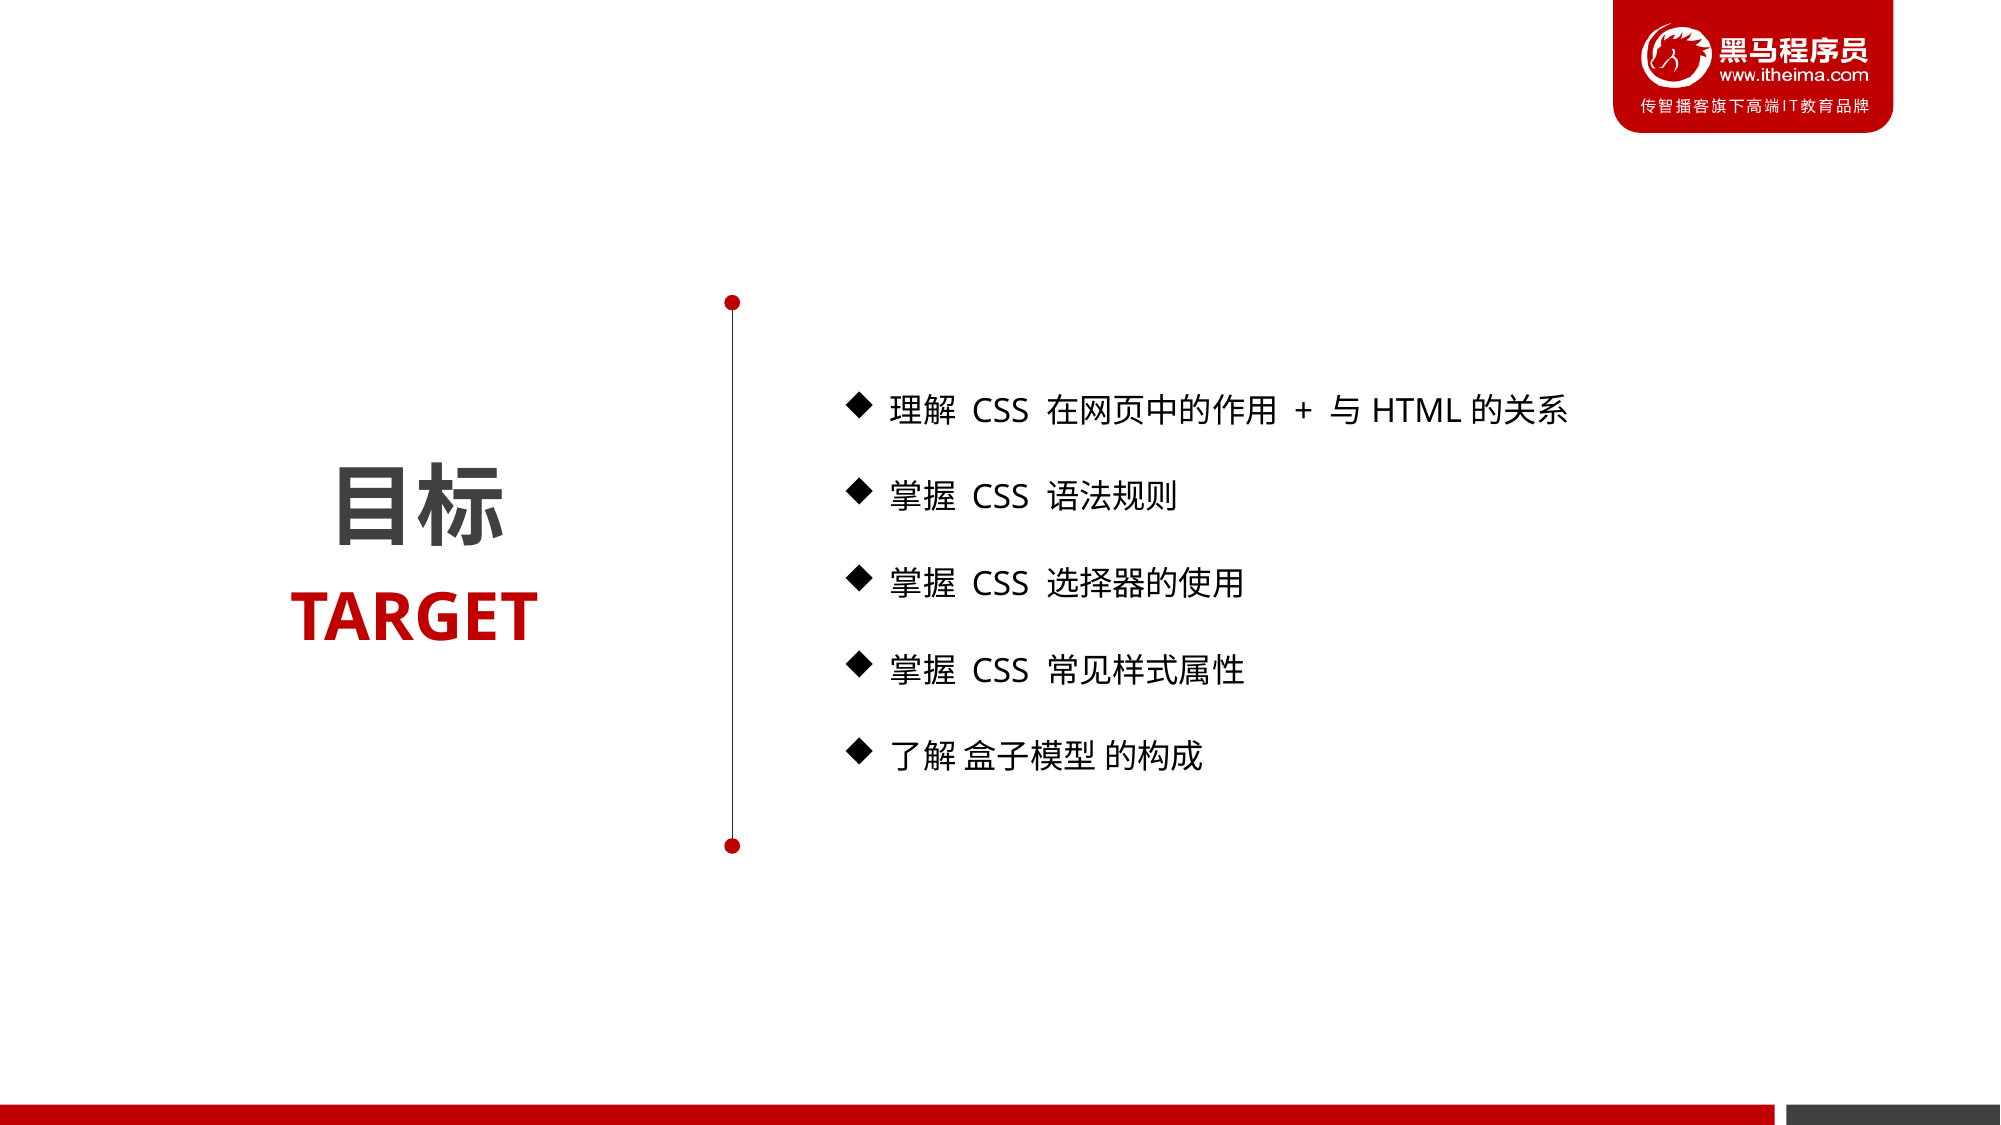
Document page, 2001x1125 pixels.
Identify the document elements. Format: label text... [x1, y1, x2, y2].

list 理解 CSS 在网页中的作用 + 与HTML的关系 掌握 CSS 语法规则 掌握 CSS 选择器的使用 掌握 CSS 常见样式属性 了解 盒子模型 的构成 [828, 341, 1752, 867]
picture [1616, 11, 1894, 125]
